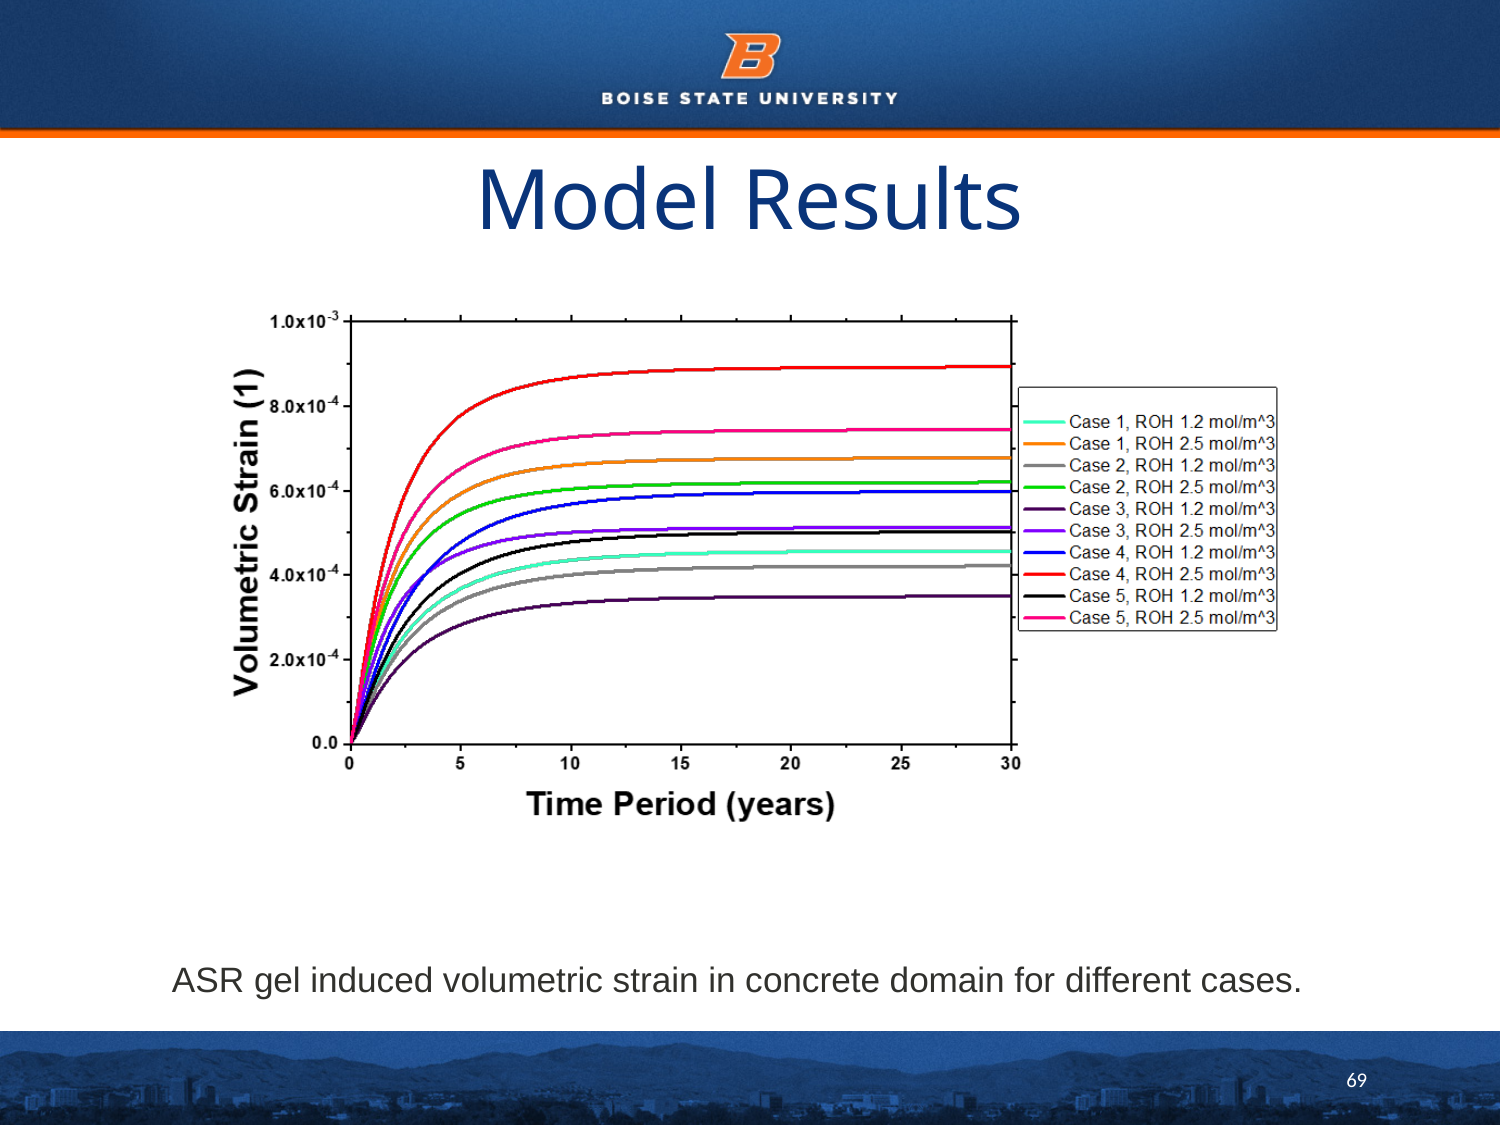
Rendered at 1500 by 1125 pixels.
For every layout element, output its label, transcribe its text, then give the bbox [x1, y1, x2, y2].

picture [0, 1031, 1500, 1125]
title Model Results [75, 137, 1425, 255]
list ASR gel induced volumetric strain in concrete domain for different cases. [99, 262, 1377, 1013]
picture [0, 0, 1500, 138]
picture [224, 254, 1284, 876]
